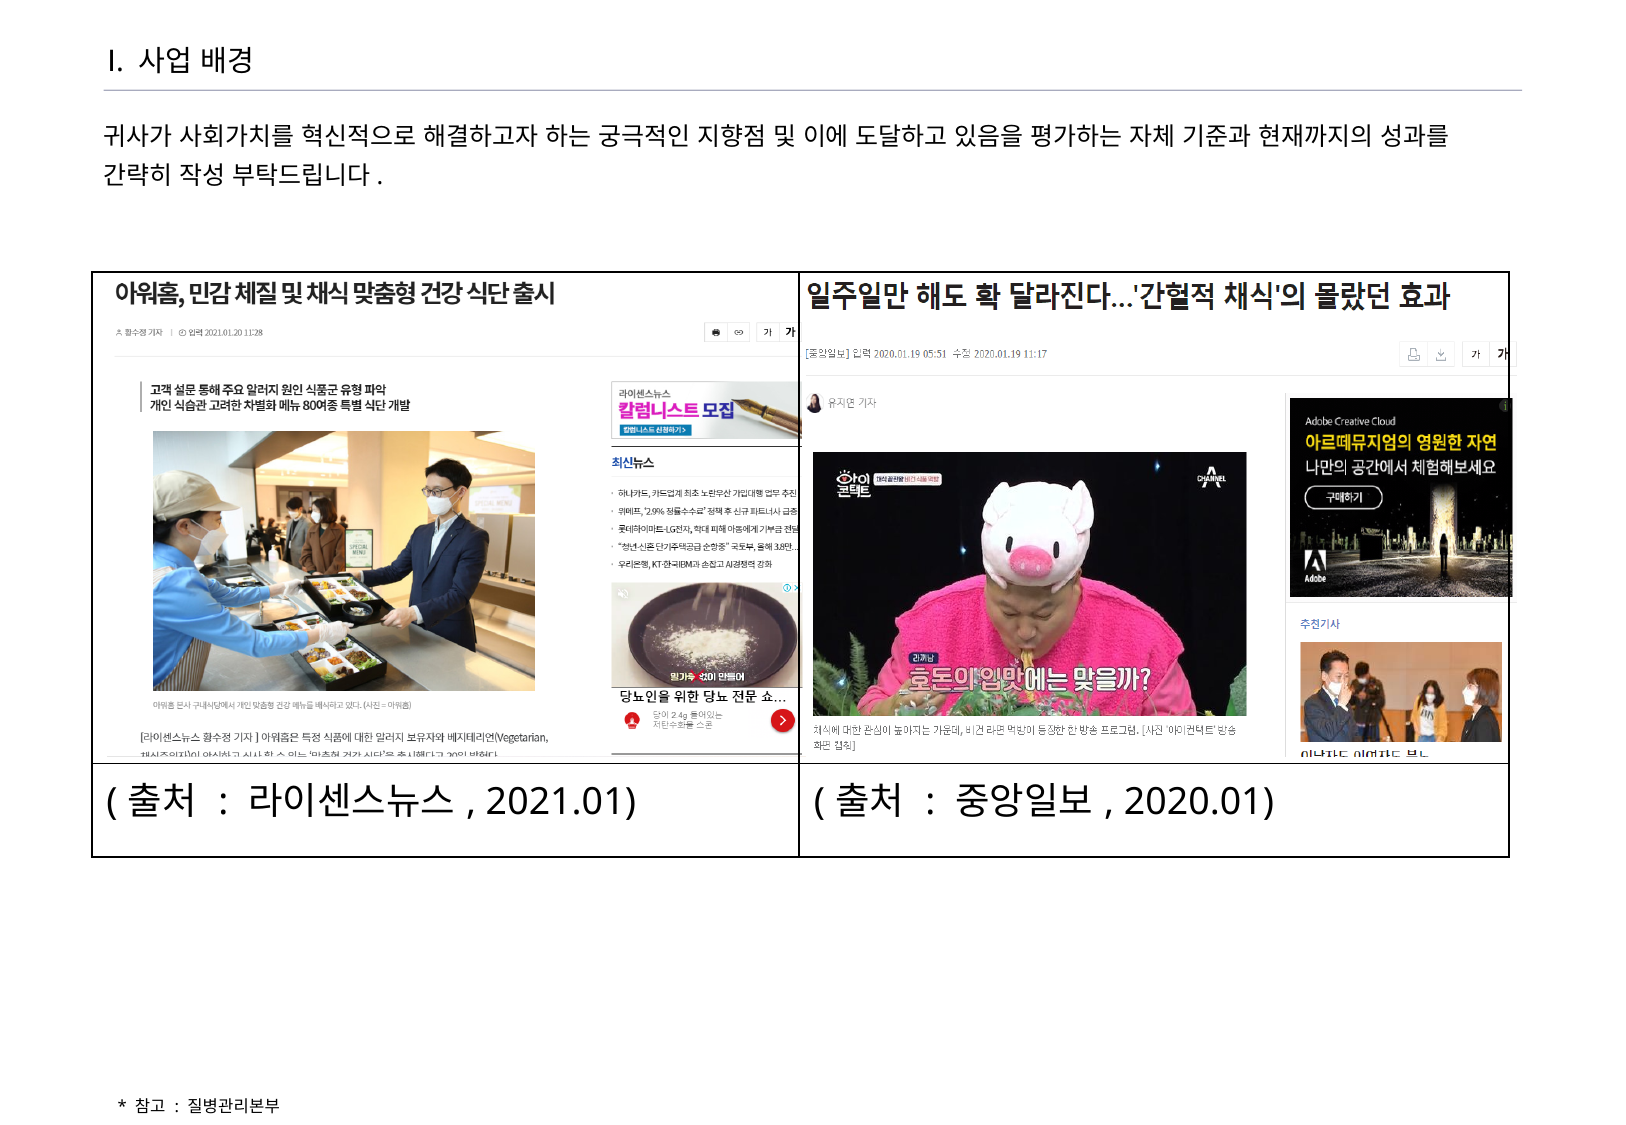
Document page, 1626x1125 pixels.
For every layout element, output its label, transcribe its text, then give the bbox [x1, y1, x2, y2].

text_box * 참고 : 질병관리본부 [102, 1088, 296, 1124]
text_box 귀사가 사회가치를 혁신적으로 해결하고자 하는 궁극적인 지향점 및 이에 도달하고 있음을 평가하는 자체 기준과 현재까지의 성과를 간략히 작성 부탁드립니다. [103, 111, 1525, 190]
table_cell (출처 : 중앙일보, 2020.01) [800, 764, 1508, 856]
text_box Ⅰ. 사업 배경 [107, 41, 659, 77]
table_header [93, 273, 798, 763]
table_header [800, 757, 1508, 763]
table_cell (출처 : 라이센스뉴스, 2021.01) [93, 764, 798, 856]
picture [107, 273, 1526, 757]
